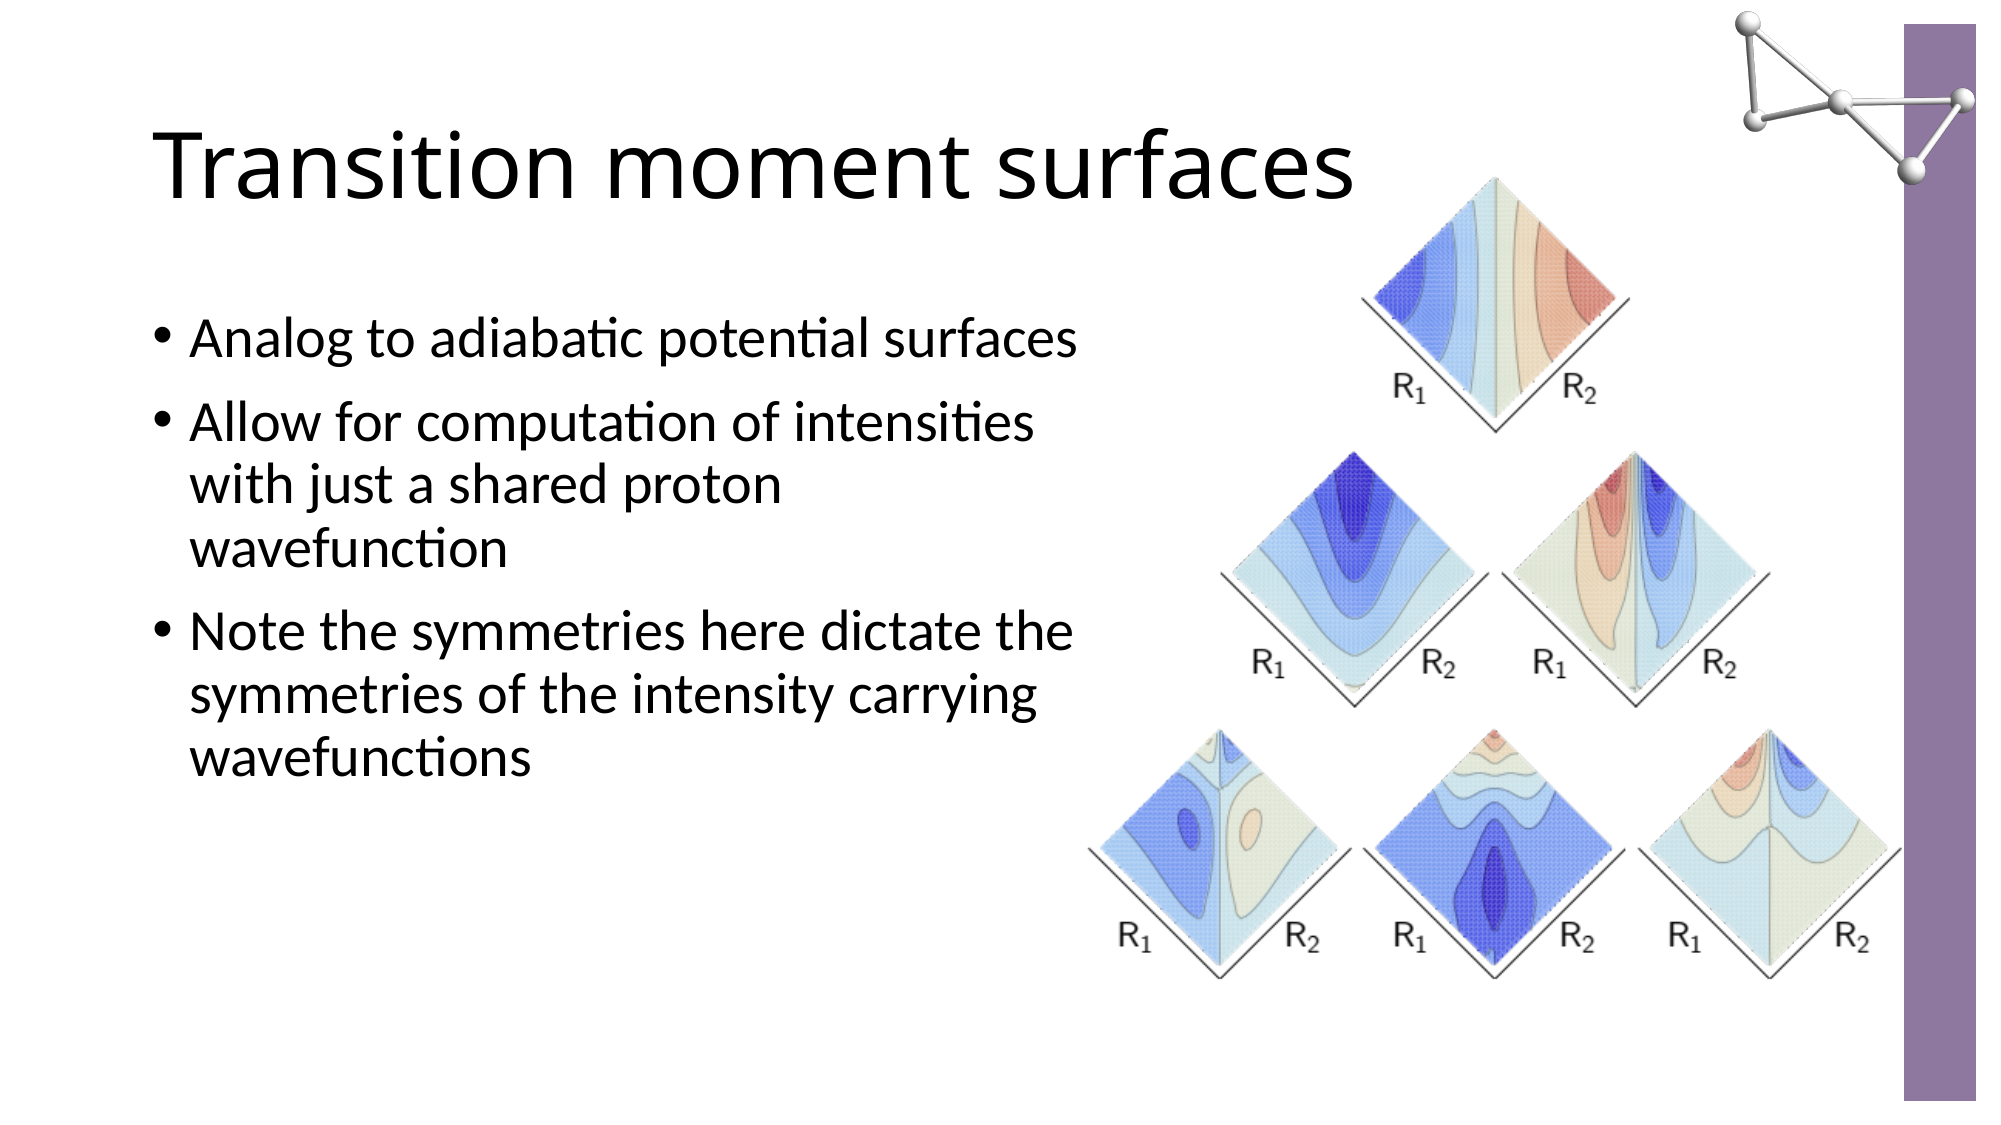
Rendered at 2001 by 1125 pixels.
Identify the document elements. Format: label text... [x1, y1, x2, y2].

list Analog to adiabatic potential surfaces Allow for computation of intensities with just a shared proton wavefunction Note the symmetries here dictate the symmetries of the intensity carrying wavefunctions [137, 299, 1107, 1014]
picture [1082, 11, 1975, 992]
title Transition moment surfaces [137, 59, 1863, 278]
